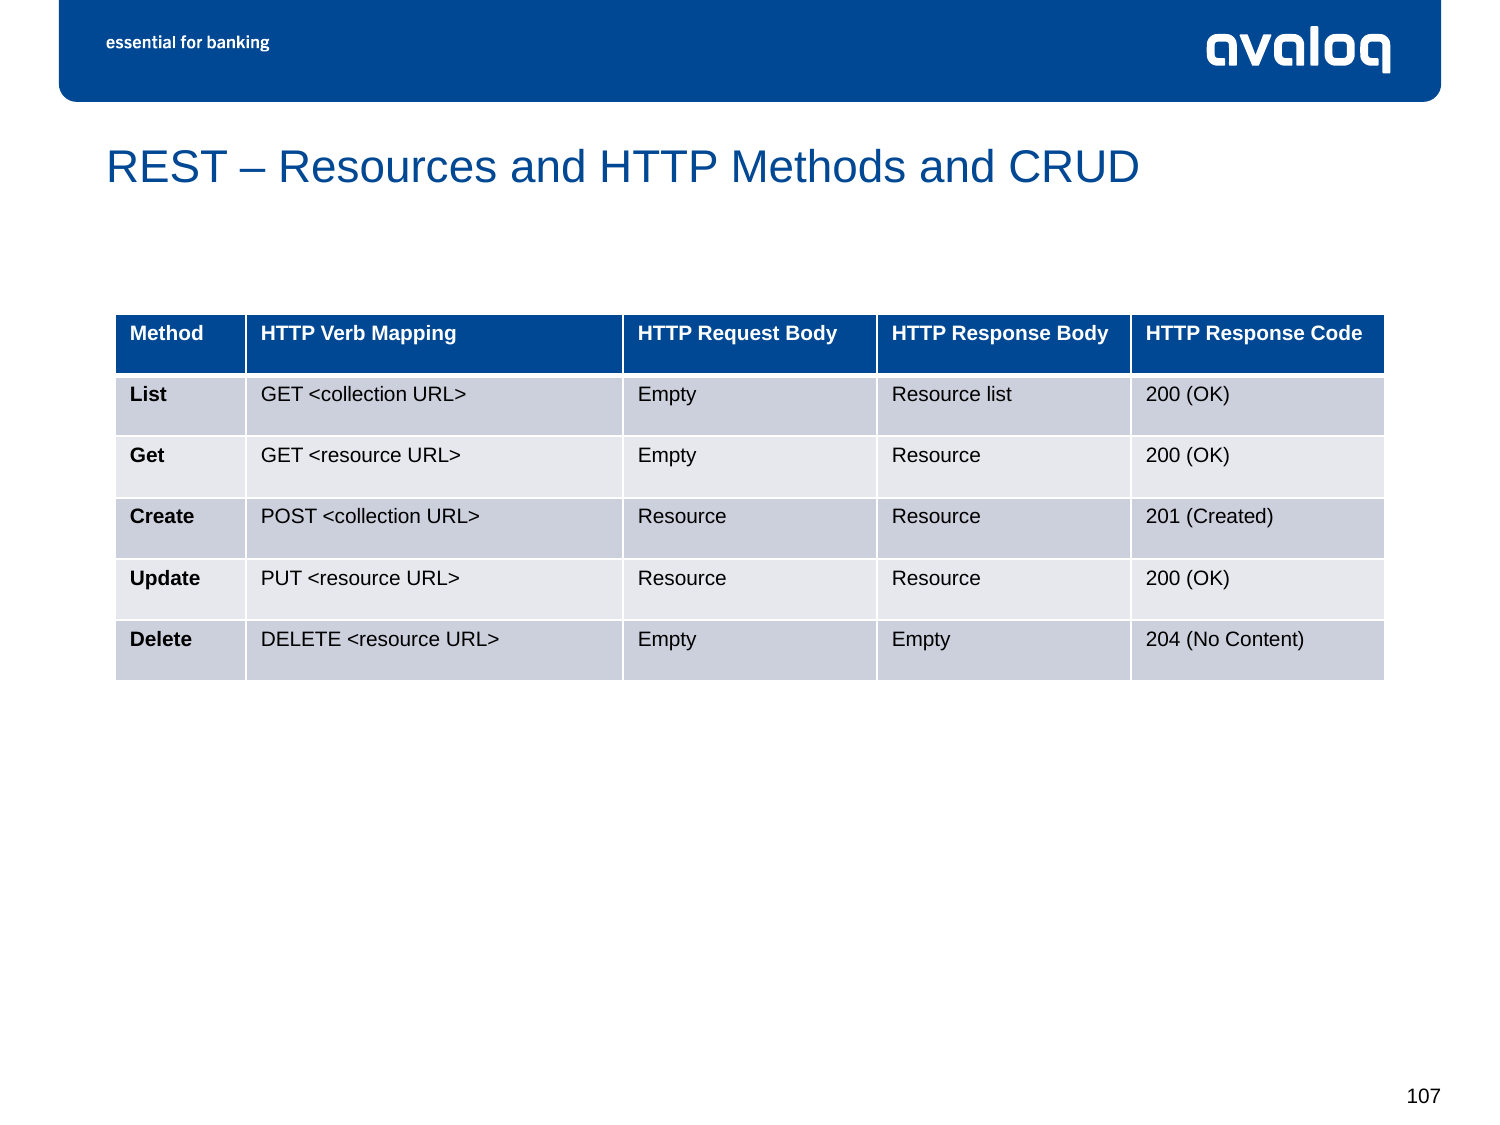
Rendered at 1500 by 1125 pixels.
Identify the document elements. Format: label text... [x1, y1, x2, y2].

table_header HTTP Request Body [624, 315, 876, 373]
table_cell Resource [624, 499, 876, 558]
table_header HTTP Verb Mapping [247, 315, 622, 373]
table_cell 200 (OK) [1132, 437, 1384, 497]
table_cell DELETE <resource URL> [247, 621, 622, 680]
table_cell PUT <resource URL> [247, 560, 622, 619]
table_cell GET <resource URL> [247, 437, 622, 497]
table_cell Resource [878, 499, 1130, 558]
table_header HTTP Response Code [1132, 315, 1384, 373]
table_cell Update [116, 560, 245, 619]
table_header Method [116, 315, 245, 373]
table_cell 200 (OK) [1132, 378, 1384, 435]
slide_number 107 [1200, 1082, 1442, 1112]
table_cell Resource [878, 437, 1130, 497]
table_cell POST <collection URL> [247, 499, 622, 558]
table_cell Delete [116, 621, 245, 680]
table_cell Empty [878, 621, 1130, 680]
table_cell 200 (OK) [1132, 560, 1384, 619]
table_cell List [116, 378, 245, 435]
table_cell Get [116, 437, 245, 497]
table_cell 204 (No Content) [1132, 621, 1384, 680]
table_header HTTP Response Body [878, 315, 1130, 373]
title REST – Resources and HTTP Methods and CRUD [105, 142, 1394, 215]
table_cell Empty [624, 621, 876, 680]
table_cell GET <collection URL> [247, 378, 622, 435]
table_cell 201 (Created) [1132, 499, 1384, 558]
table_cell Empty [624, 378, 876, 435]
table_cell Resource list [878, 378, 1130, 435]
table_cell Resource [624, 560, 876, 619]
table_cell Create [116, 499, 245, 558]
table_cell Empty [624, 437, 876, 497]
table_cell Resource [878, 560, 1130, 619]
